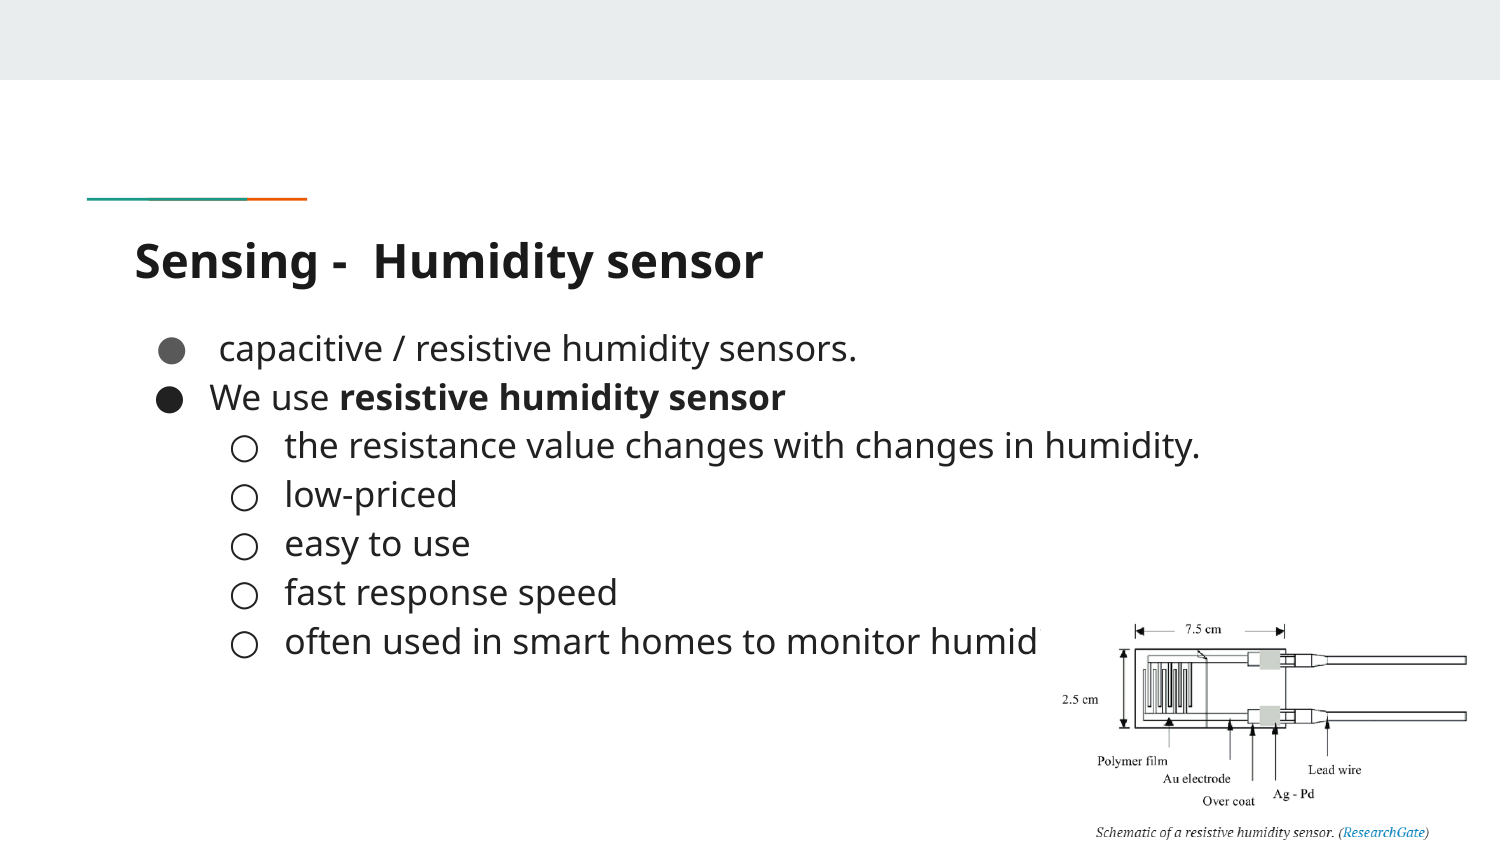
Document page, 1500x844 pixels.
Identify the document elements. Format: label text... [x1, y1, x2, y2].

title Sensing - Humidity sensor [119, 216, 1381, 304]
picture [1040, 612, 1500, 844]
list capacitive / resistive humidity sensors. We use resistive humidity sensor the resistance value changes with changes in humidity. low-priced easy to use fast response speed often used in smart homes to monitor humidity. [119, 304, 1466, 804]
